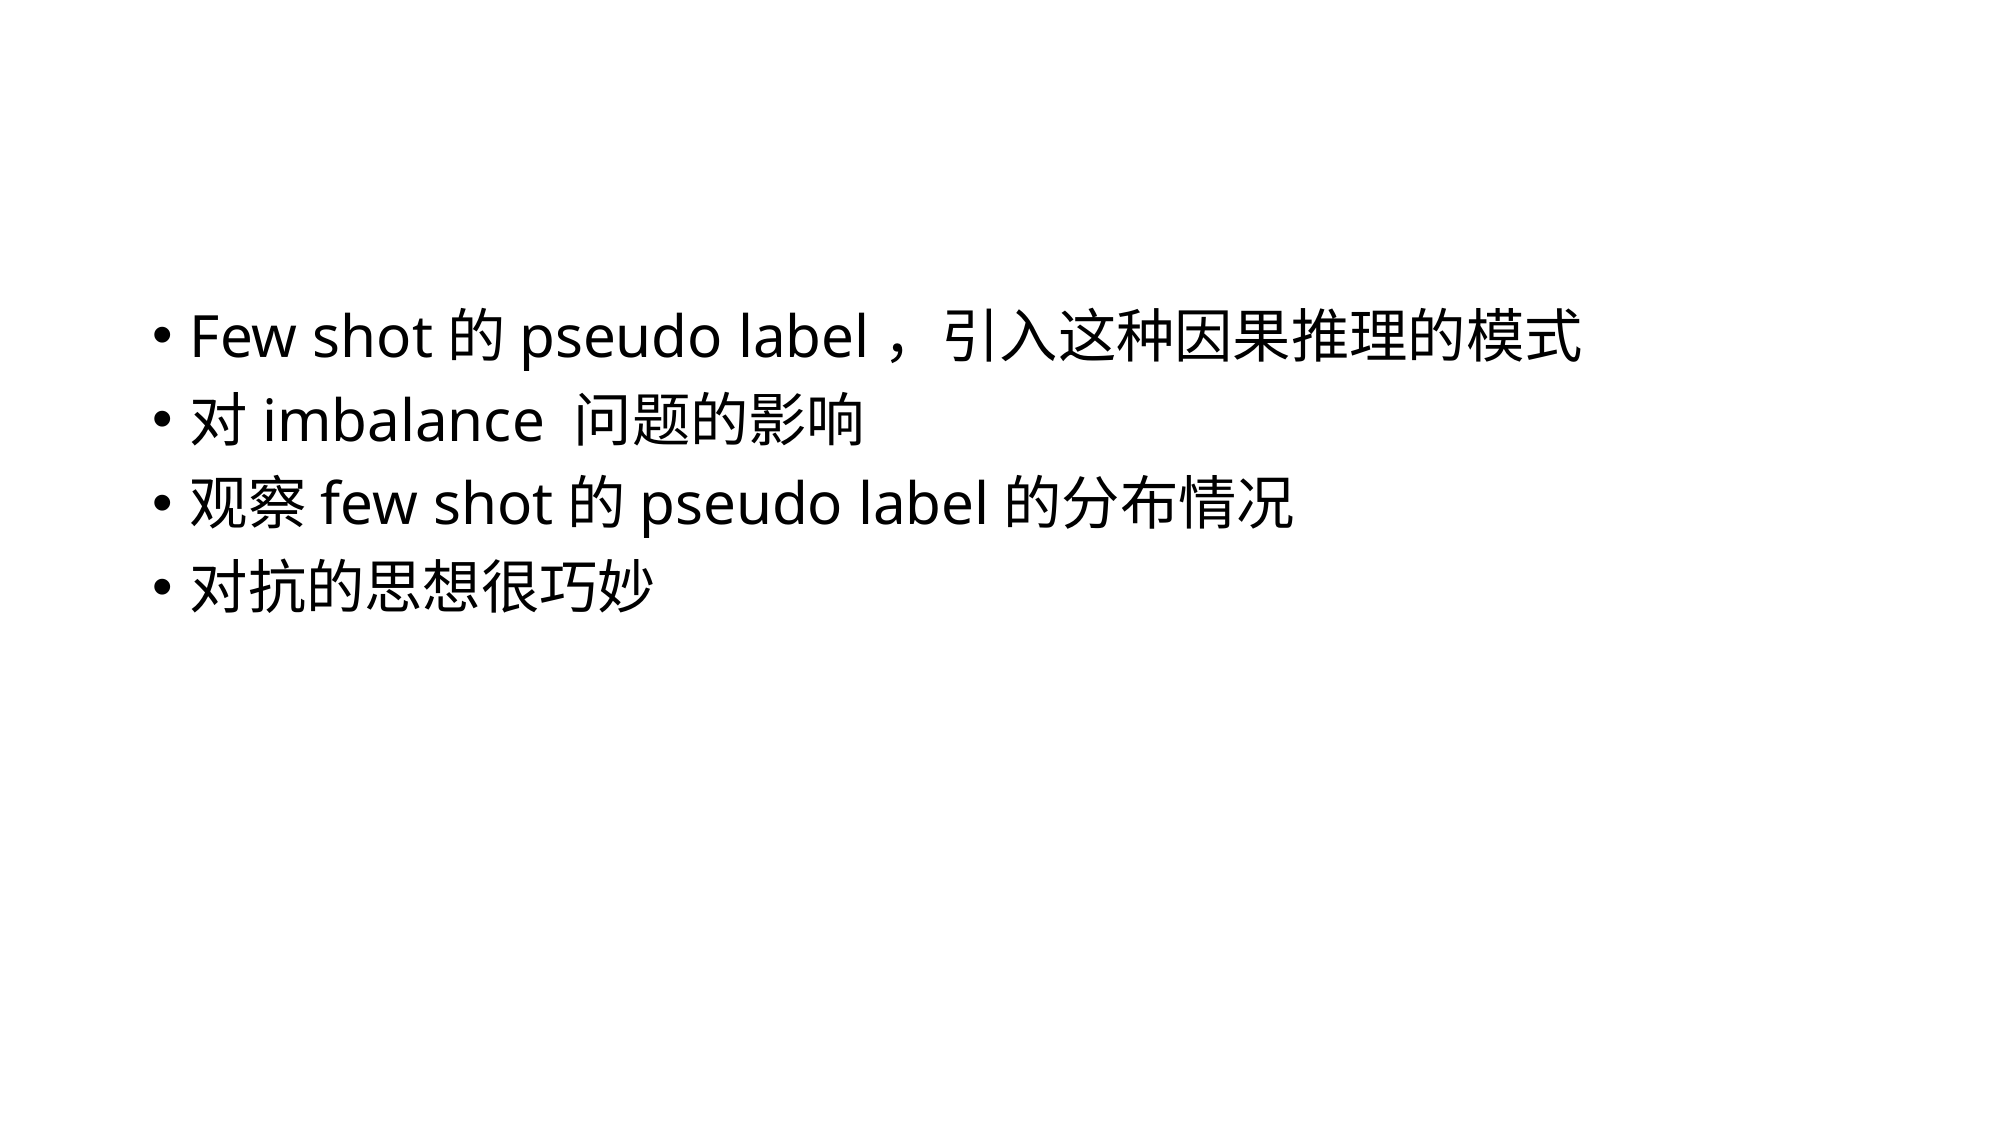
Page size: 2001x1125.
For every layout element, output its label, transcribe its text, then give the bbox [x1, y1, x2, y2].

list Few shot的pseudo label，引入这种因果推理的模式 对imbalance 问题的影响 观察few shot的pseudo label的分布情况 对抗的思想很巧妙 [137, 299, 1863, 1014]
